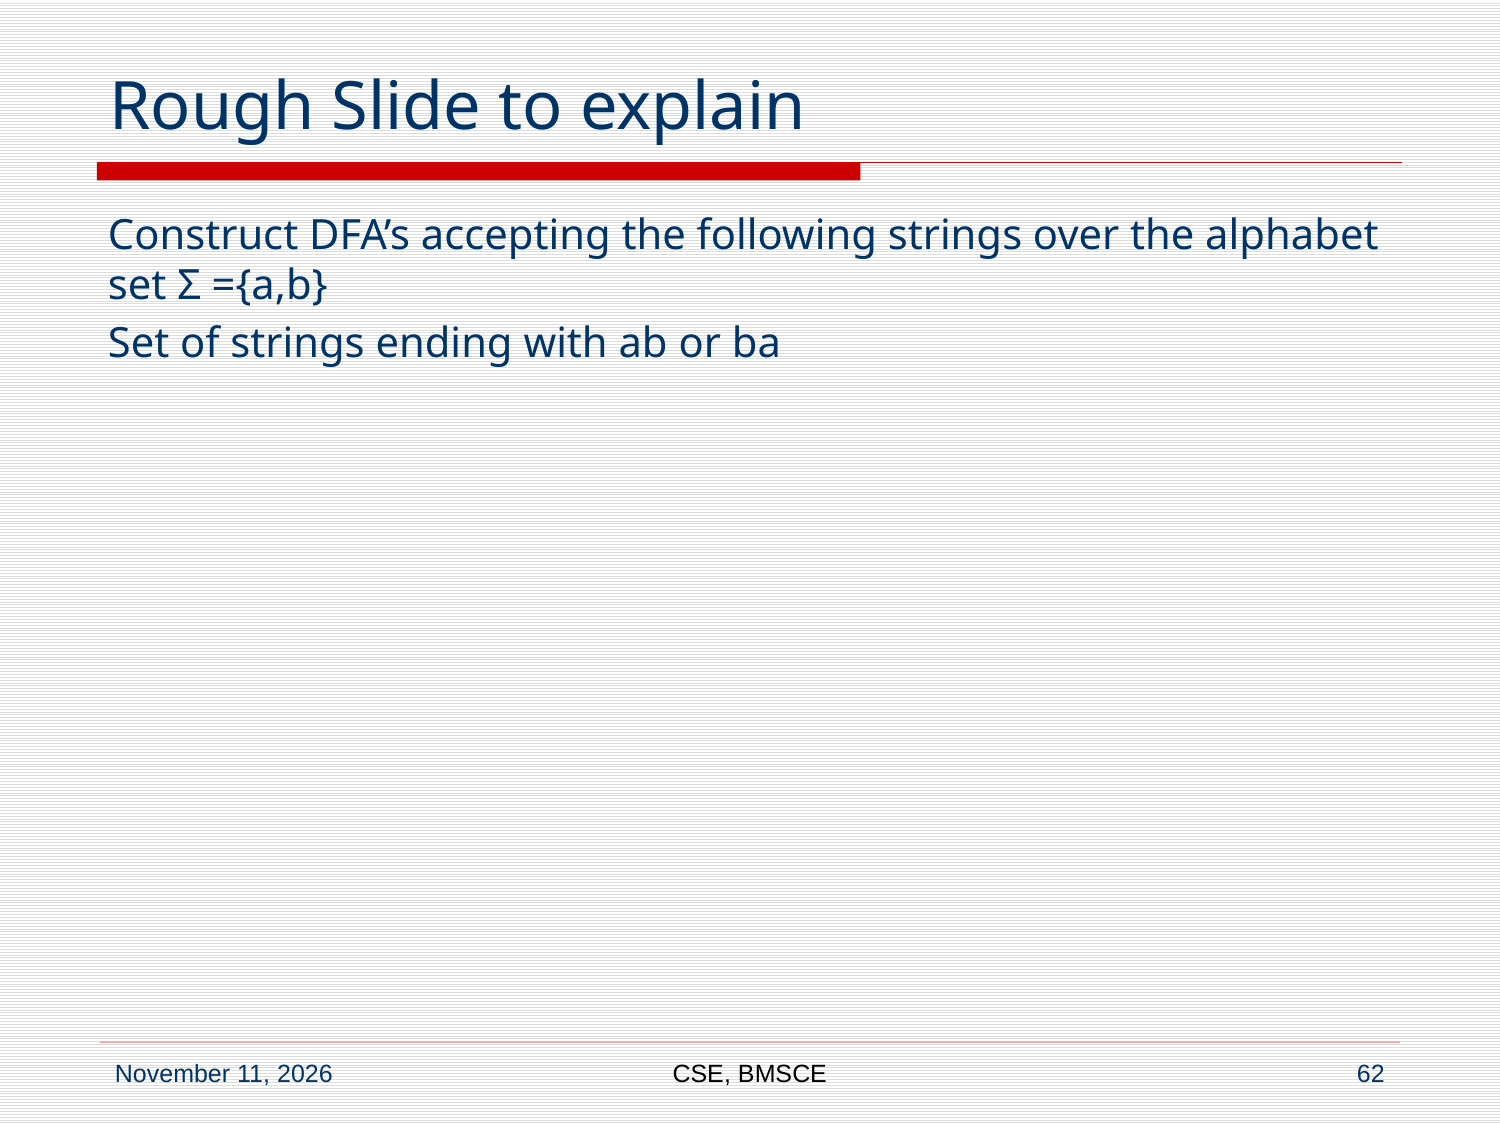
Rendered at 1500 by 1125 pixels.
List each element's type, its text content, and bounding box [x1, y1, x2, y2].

slide_number 62 [1074, 1049, 1401, 1103]
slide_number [99, 1049, 426, 1103]
list Construct DFA’s accepting the following strings over the alphabet set Σ ={a,b} Set of strings ending with ab or ba [92, 200, 1406, 1025]
footer CSE, BMSCE [512, 1049, 988, 1103]
title Rough Slide to explain [94, 24, 1407, 150]
